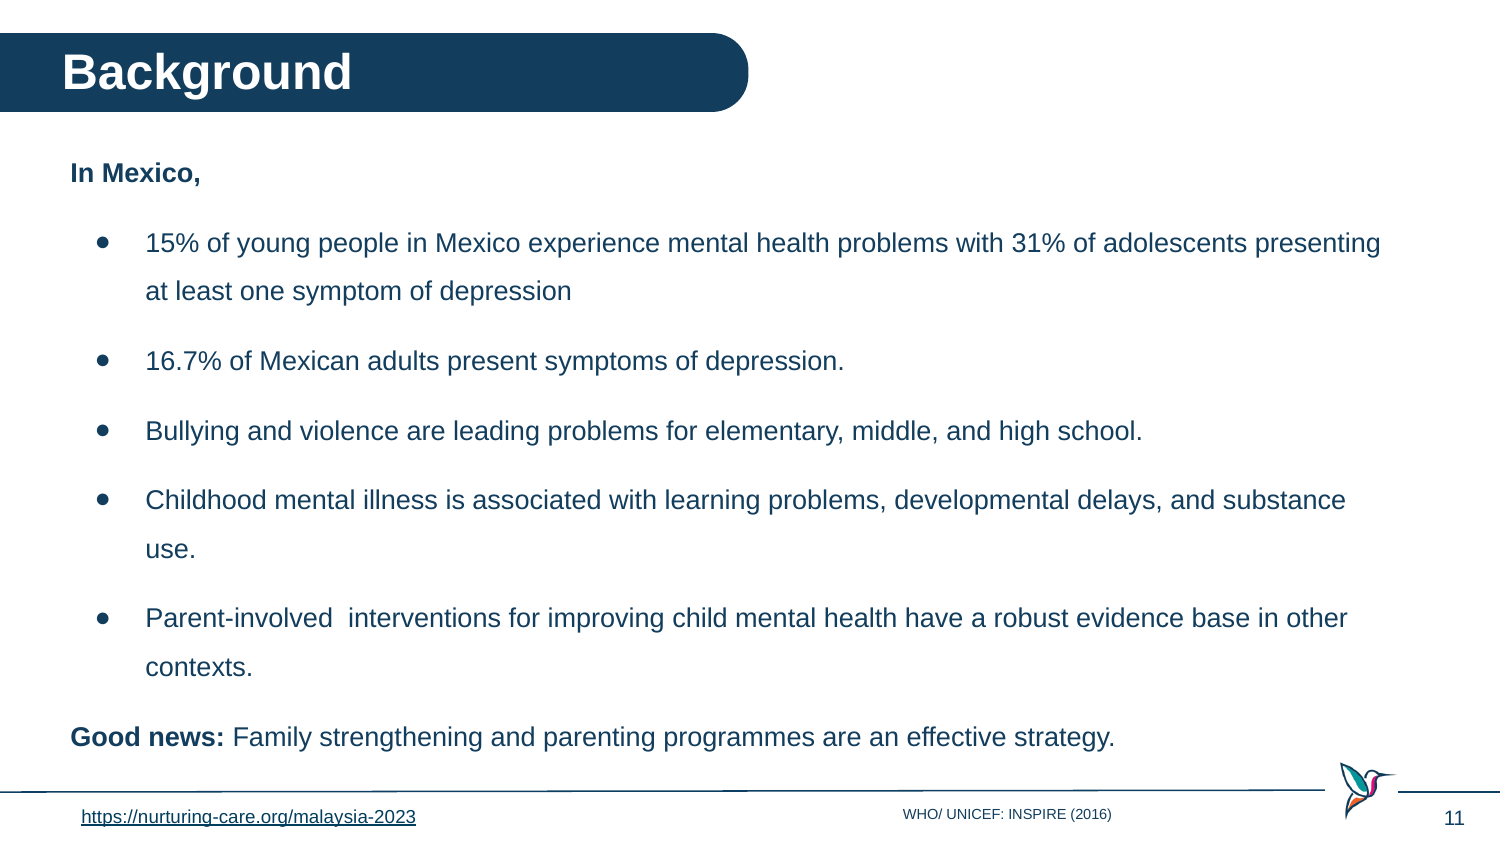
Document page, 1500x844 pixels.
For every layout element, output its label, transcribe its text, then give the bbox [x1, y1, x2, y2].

text_box WHO/ UNICEF: INSPIRE (2016) [888, 795, 1381, 831]
text_box In Mexico, 15% of young people in Mexico experience mental health problems with 31% of adolescents presenting at least one symptom of depression 16.7% of Mexican adults present symptoms of depression. Bullying and violence are leading problems for elementary, middle, and high school. Childhood mental illness is associated with learning problems, developmental delays, and substance use. Parent-involved interventions for improving child mental health have a robust evidence base in other contexts. Good news: Family strengthening and parenting programmes are an effective strategy. [55, 131, 1401, 716]
picture [1338, 759, 1398, 823]
text_box https://nurturing-care.org/malaysia-2023 [66, 793, 559, 839]
text_box Background [46, 32, 773, 108]
text_box [0, 33, 729, 112]
